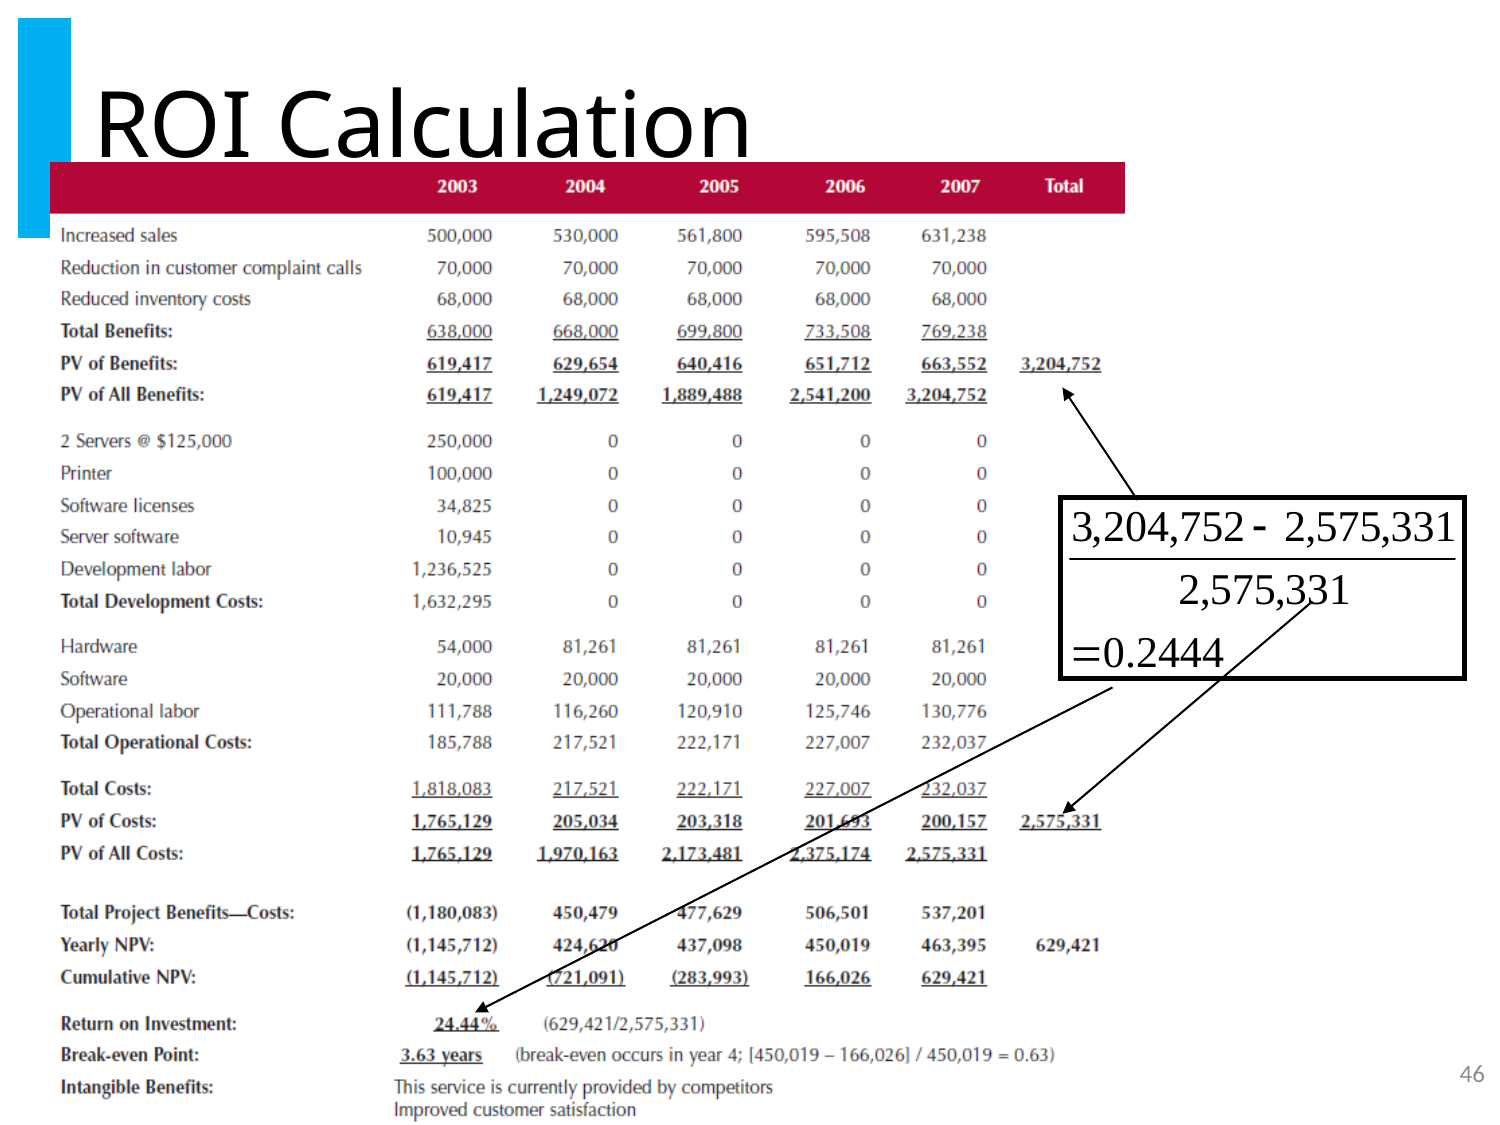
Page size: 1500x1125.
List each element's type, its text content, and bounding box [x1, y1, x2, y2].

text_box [1062, 499, 1463, 677]
slide_number 46 [1162, 1042, 1500, 1103]
title ROI Calculation [78, 19, 1443, 237]
picture [49, 162, 1125, 1125]
